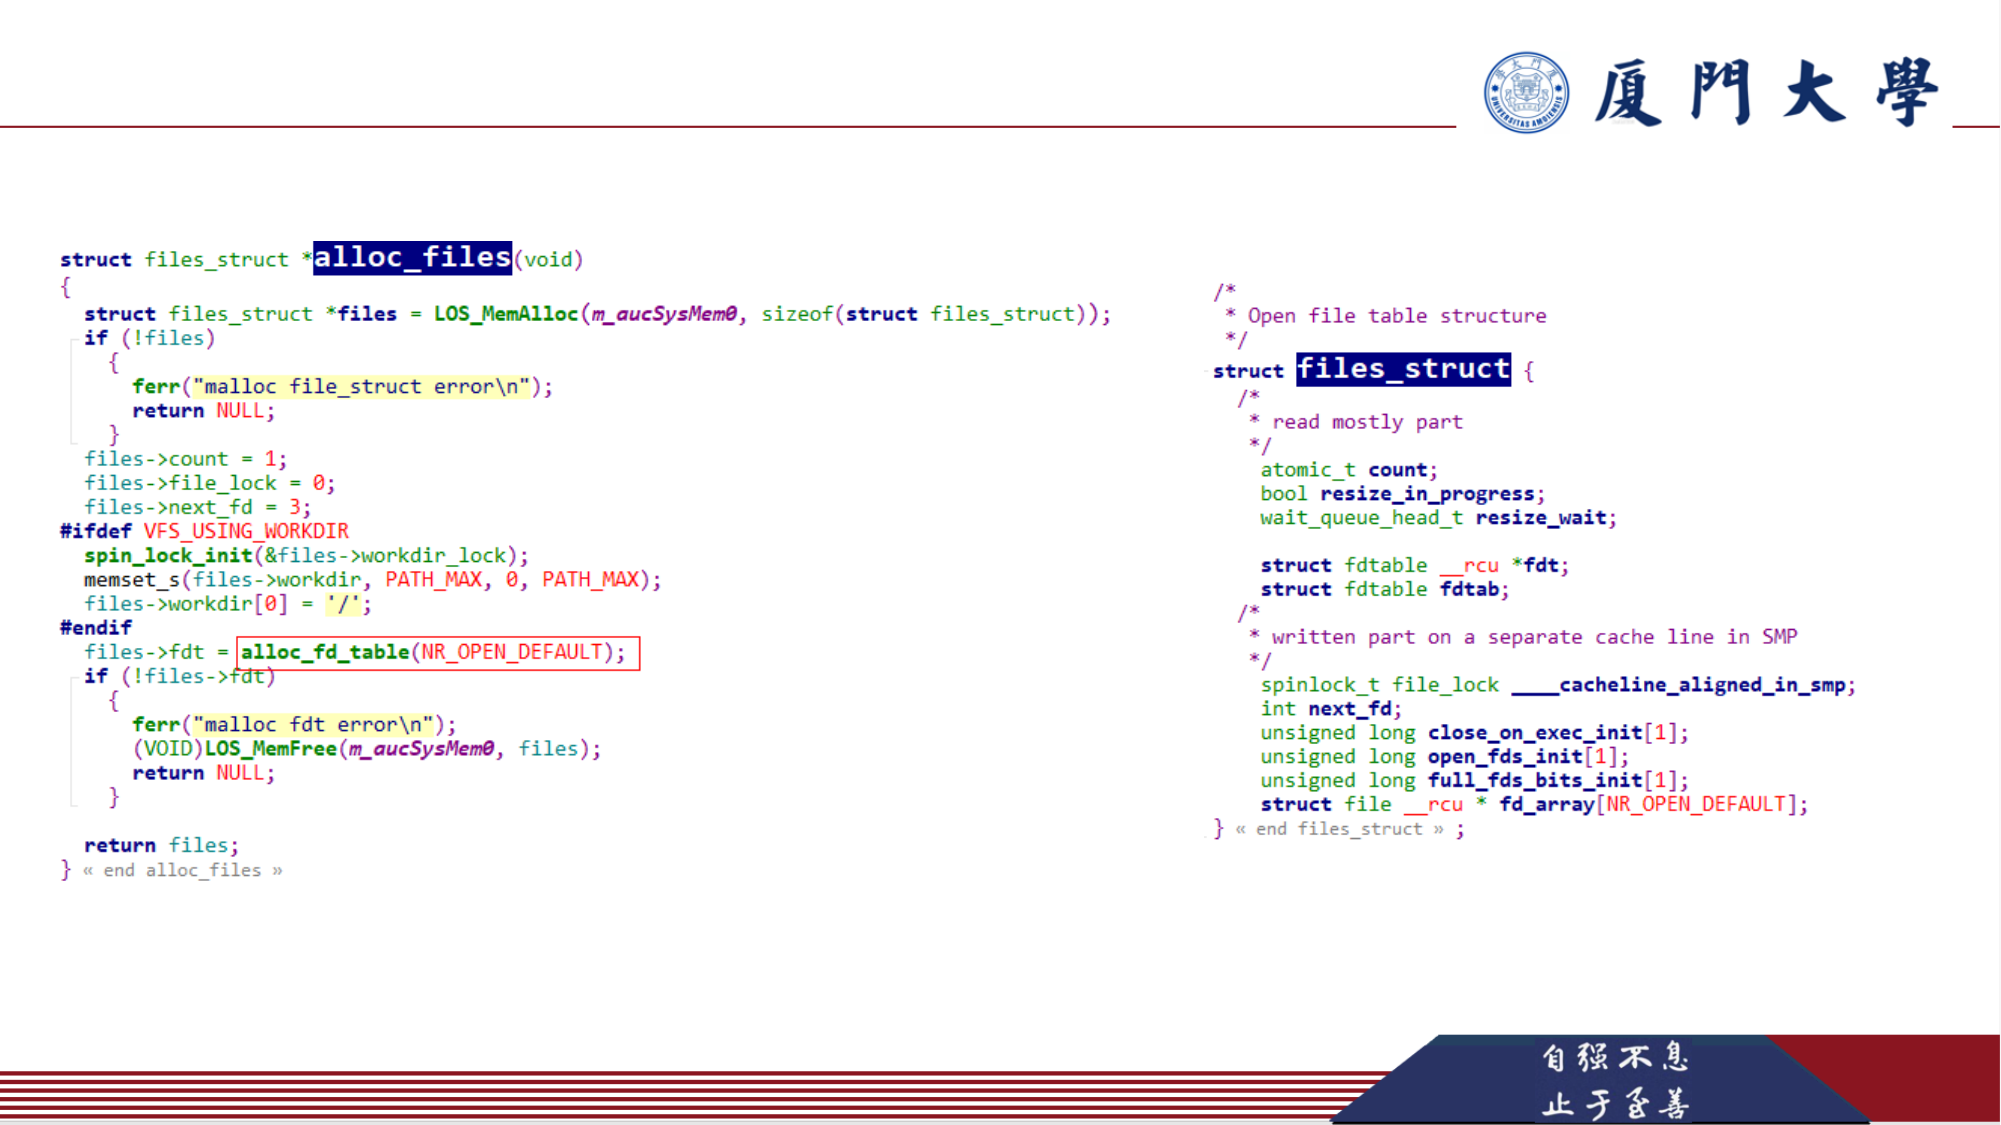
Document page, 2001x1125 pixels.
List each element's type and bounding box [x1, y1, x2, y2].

picture [0, 0, 2001, 1125]
list [57, 241, 1125, 884]
